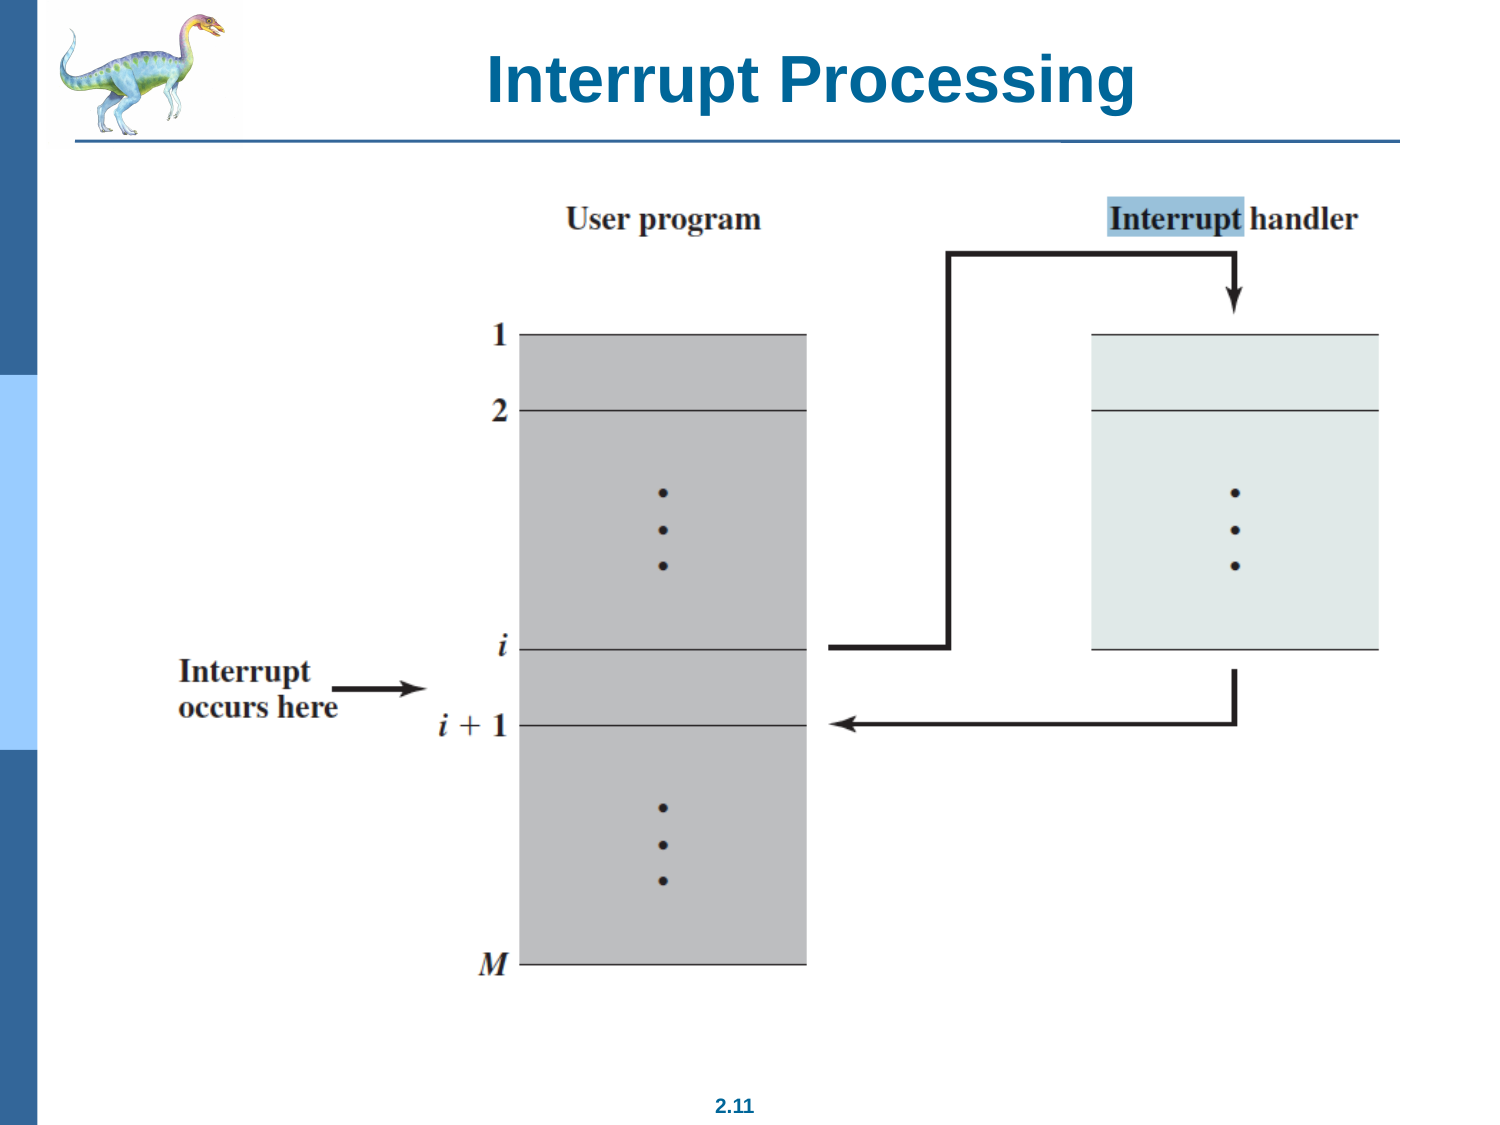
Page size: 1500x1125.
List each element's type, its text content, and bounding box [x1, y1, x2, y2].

picture [46, 0, 243, 149]
title Interrupt Processing [174, 0, 1450, 123]
picture [89, 171, 1442, 1010]
